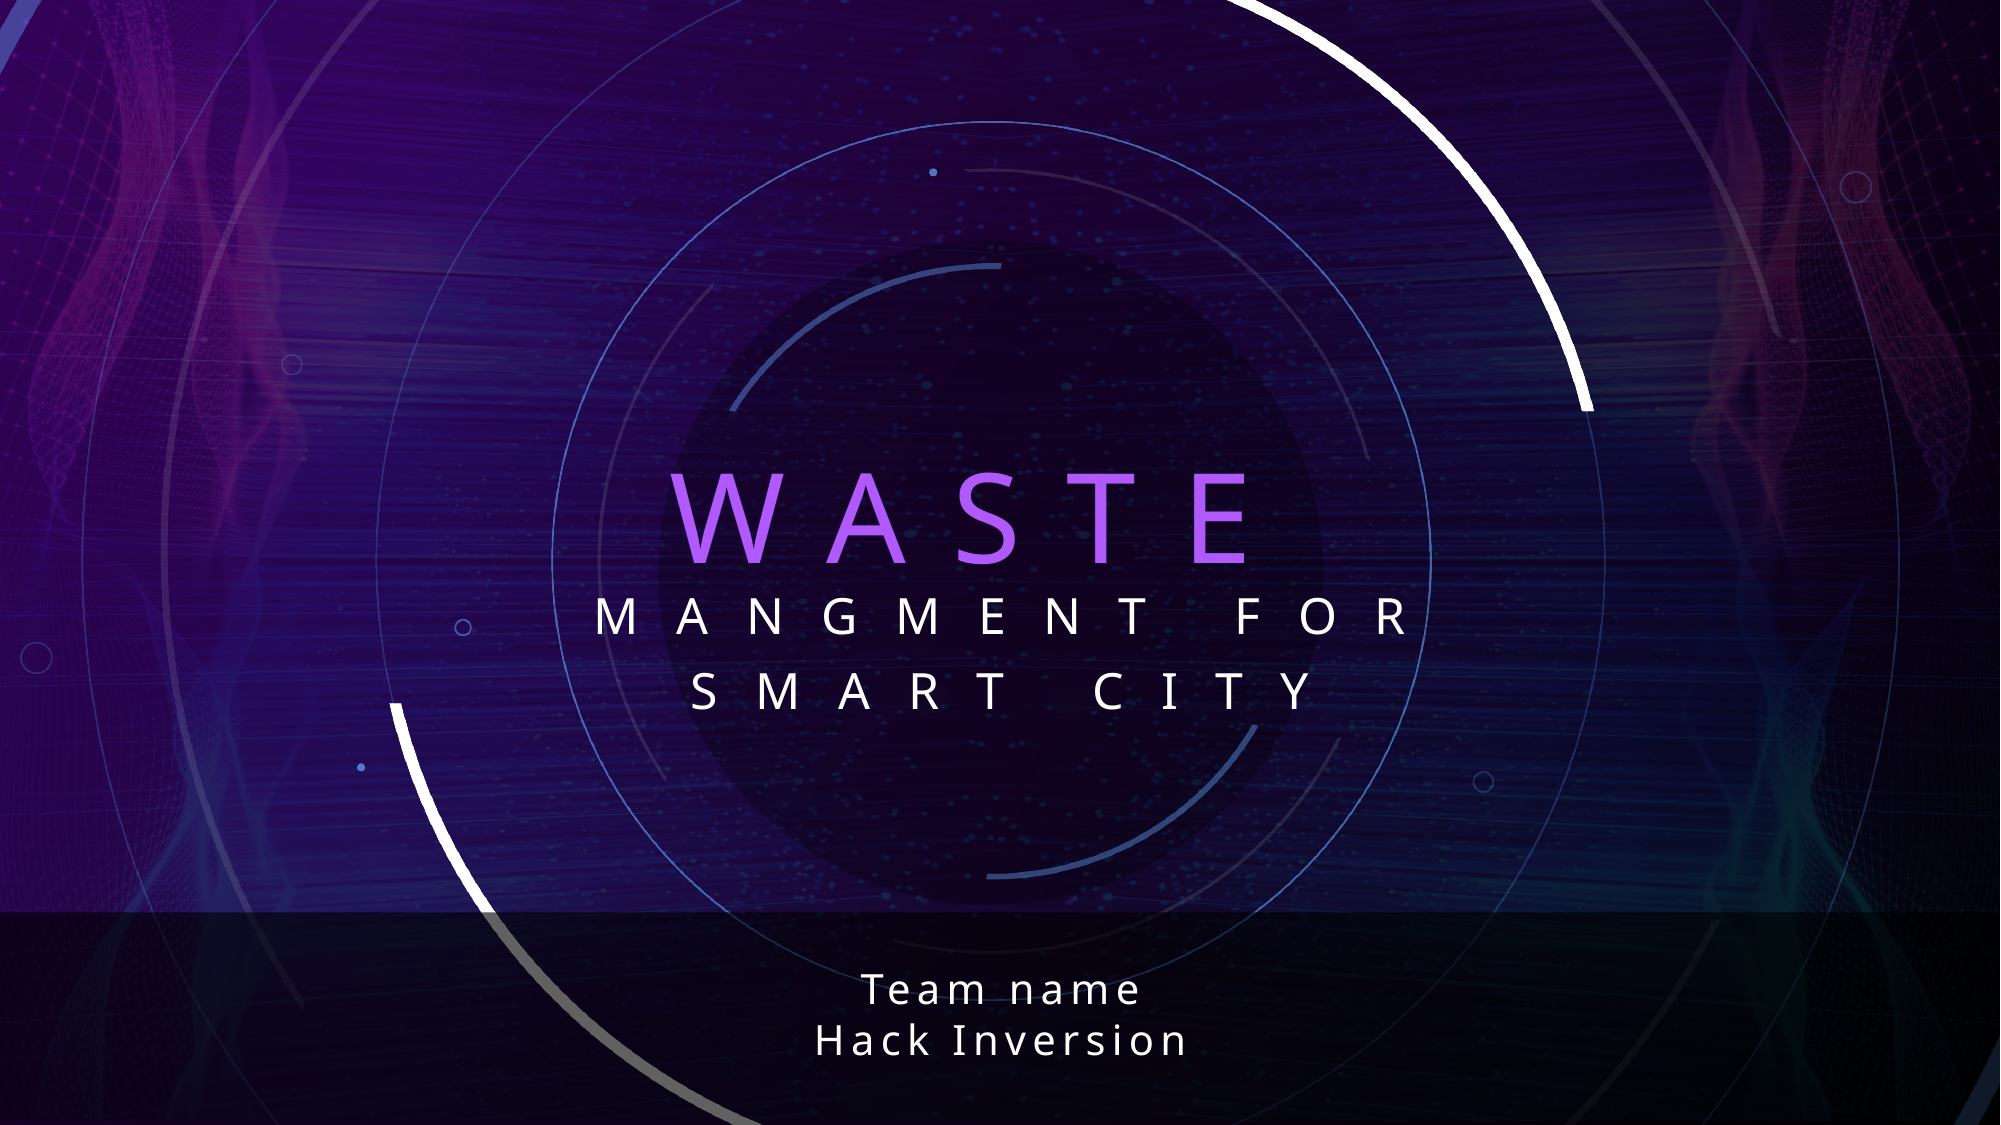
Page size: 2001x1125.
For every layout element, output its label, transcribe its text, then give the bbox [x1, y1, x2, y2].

list Team name Hack Inversion [0, 912, 2000, 1125]
picture [0, 712, 2000, 912]
subtitle MANGMENT FOR SMART CITY [0, 583, 2000, 712]
title WASTE [0, 414, 2000, 583]
picture [0, 0, 2000, 414]
